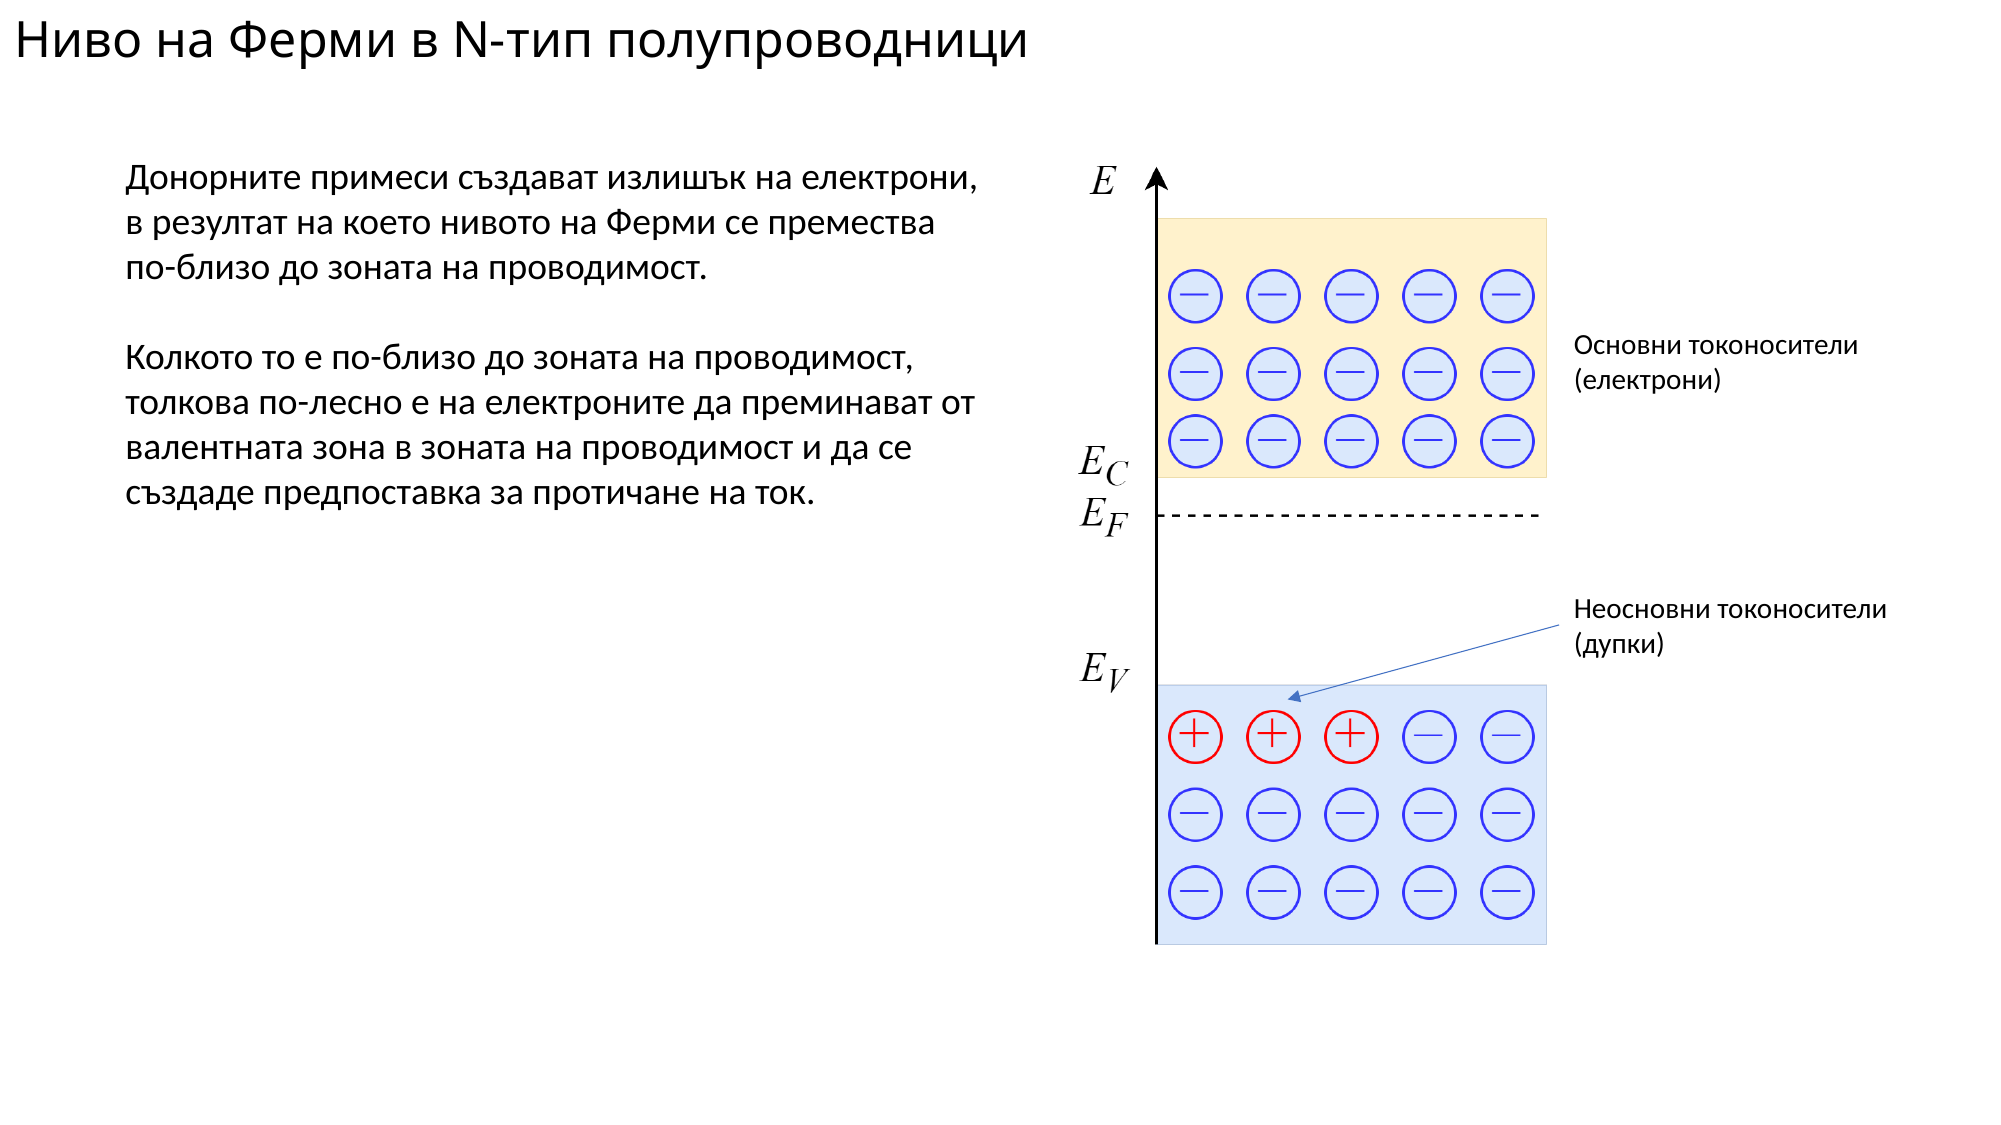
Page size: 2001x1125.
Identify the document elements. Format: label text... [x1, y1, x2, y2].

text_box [1287, 624, 1560, 700]
picture [999, 113, 1576, 992]
text_box Донорните примеси създават излишък на електрони, в резултат на което нивото на Ферми се премества по-близо до зоната на проводимост. Колкото то е по-близо до зоната на проводимост, толкова по-лесно е на електроните да преминават от валентната зона в зоната на проводимост и да се създаде предпоставка за протичане на ток. [110, 144, 999, 520]
text_box Неосновни токоносители (дупки) [1576, 581, 1916, 667]
text_box Ниво на Ферми в N-тип полупроводници [0, 0, 1374, 96]
text_box Основни токоносители (електрони) [1576, 318, 1897, 403]
